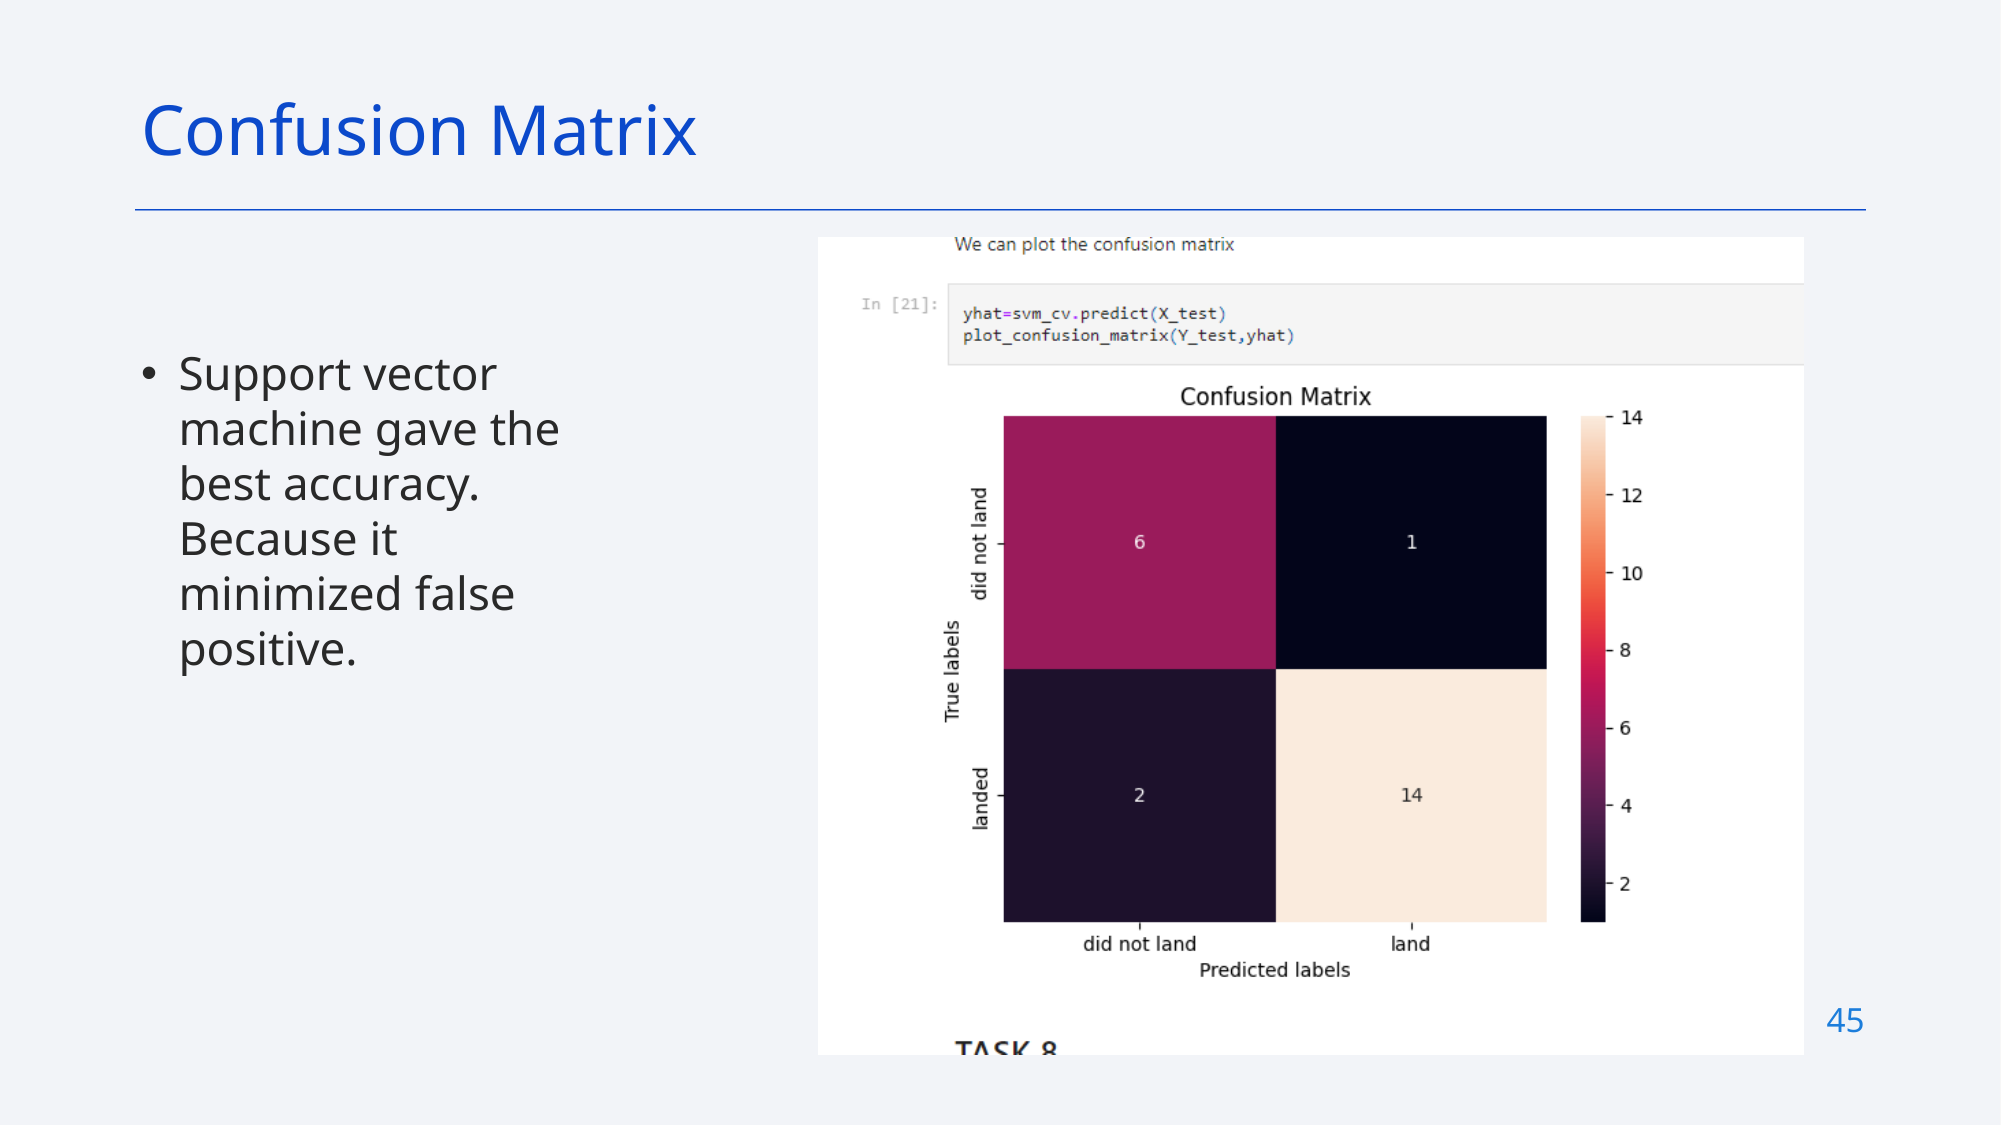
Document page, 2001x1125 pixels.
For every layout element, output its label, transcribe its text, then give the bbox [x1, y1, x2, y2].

text_box Confusion Matrix [126, 88, 1852, 179]
list Support vector machine gave the best accuracy. Because it minimized false positive. [126, 337, 642, 963]
picture [0, 0, 2001, 1125]
slide_number 45 [1804, 988, 1880, 1055]
